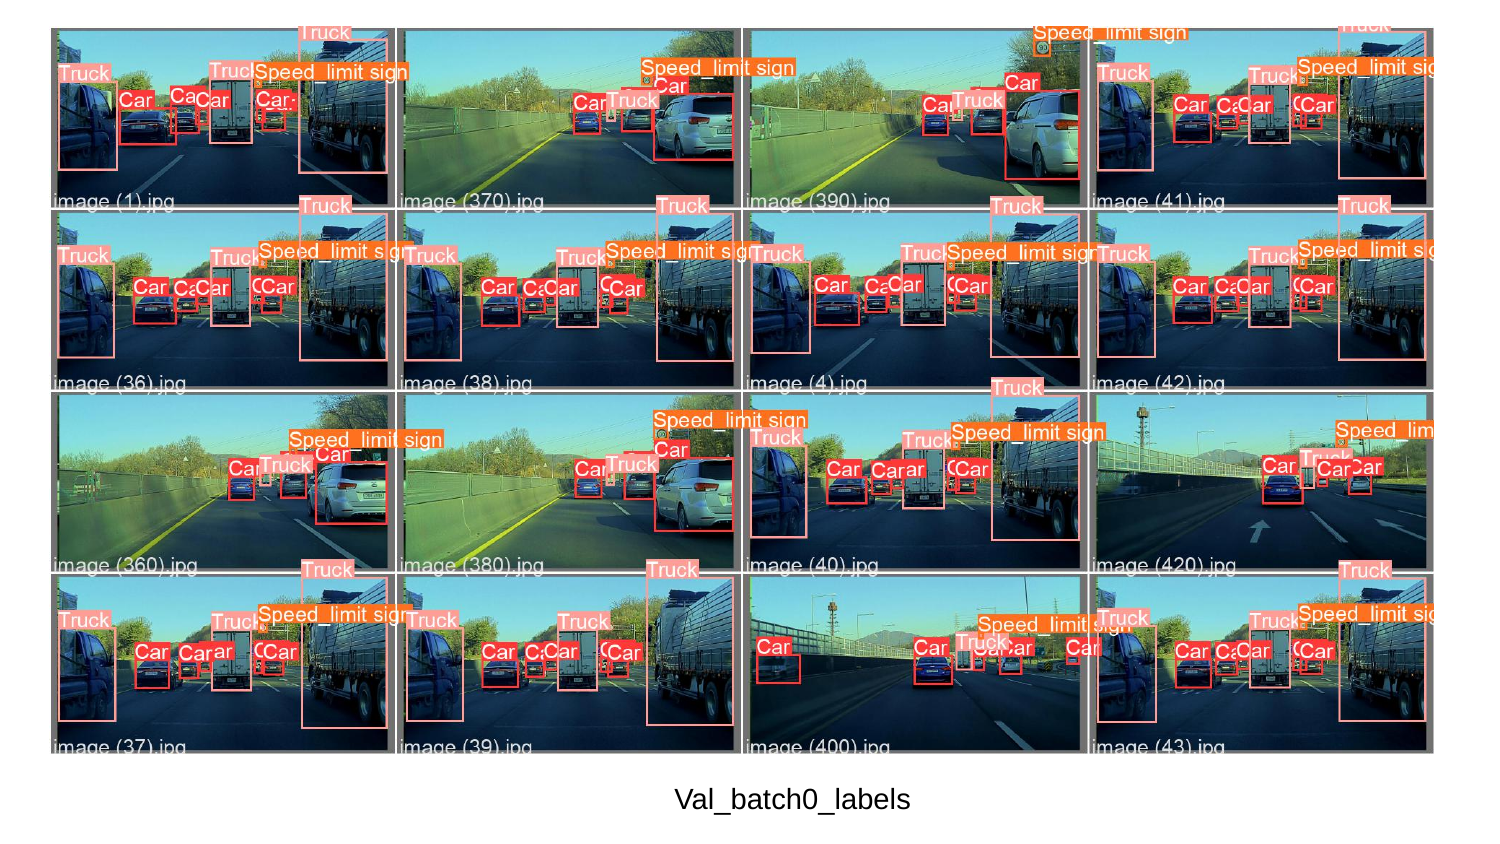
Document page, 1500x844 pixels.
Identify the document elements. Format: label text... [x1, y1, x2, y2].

text_box Val_batch0_labels [659, 772, 927, 823]
picture [49, 26, 1435, 754]
